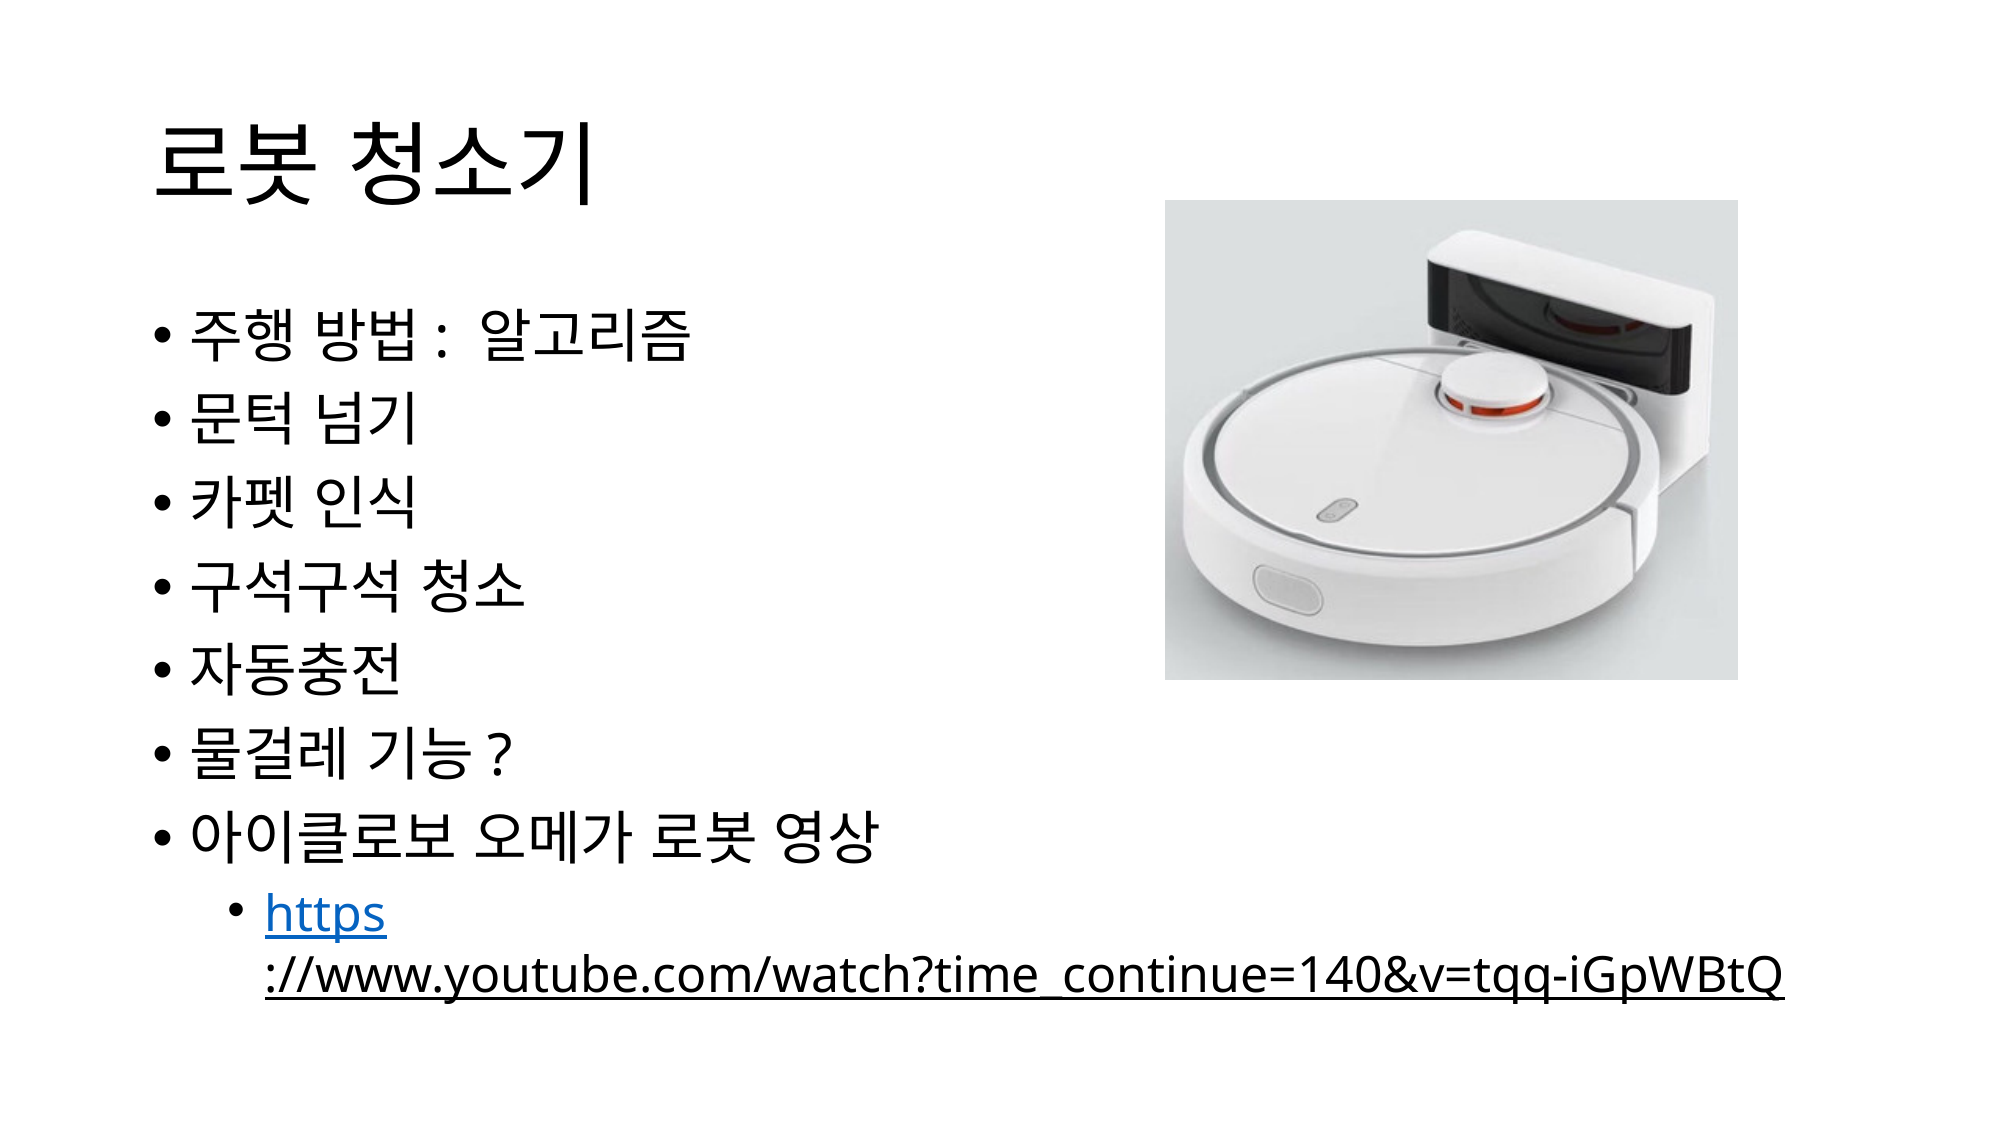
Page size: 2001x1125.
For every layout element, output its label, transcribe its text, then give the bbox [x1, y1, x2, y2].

list 주행 방법: 알고리즘 문턱 넘기 카펫 인식 구석구석 청소 자동충전 물걸레 기능? 아이클로보 오메가 로봇 영상 https://www.youtube.com/watch?time_continue=140&v=tqq-iGpWBtQ [137, 299, 1863, 1014]
title 로봇 청소기 [137, 59, 1863, 278]
picture [1165, 200, 1738, 680]
